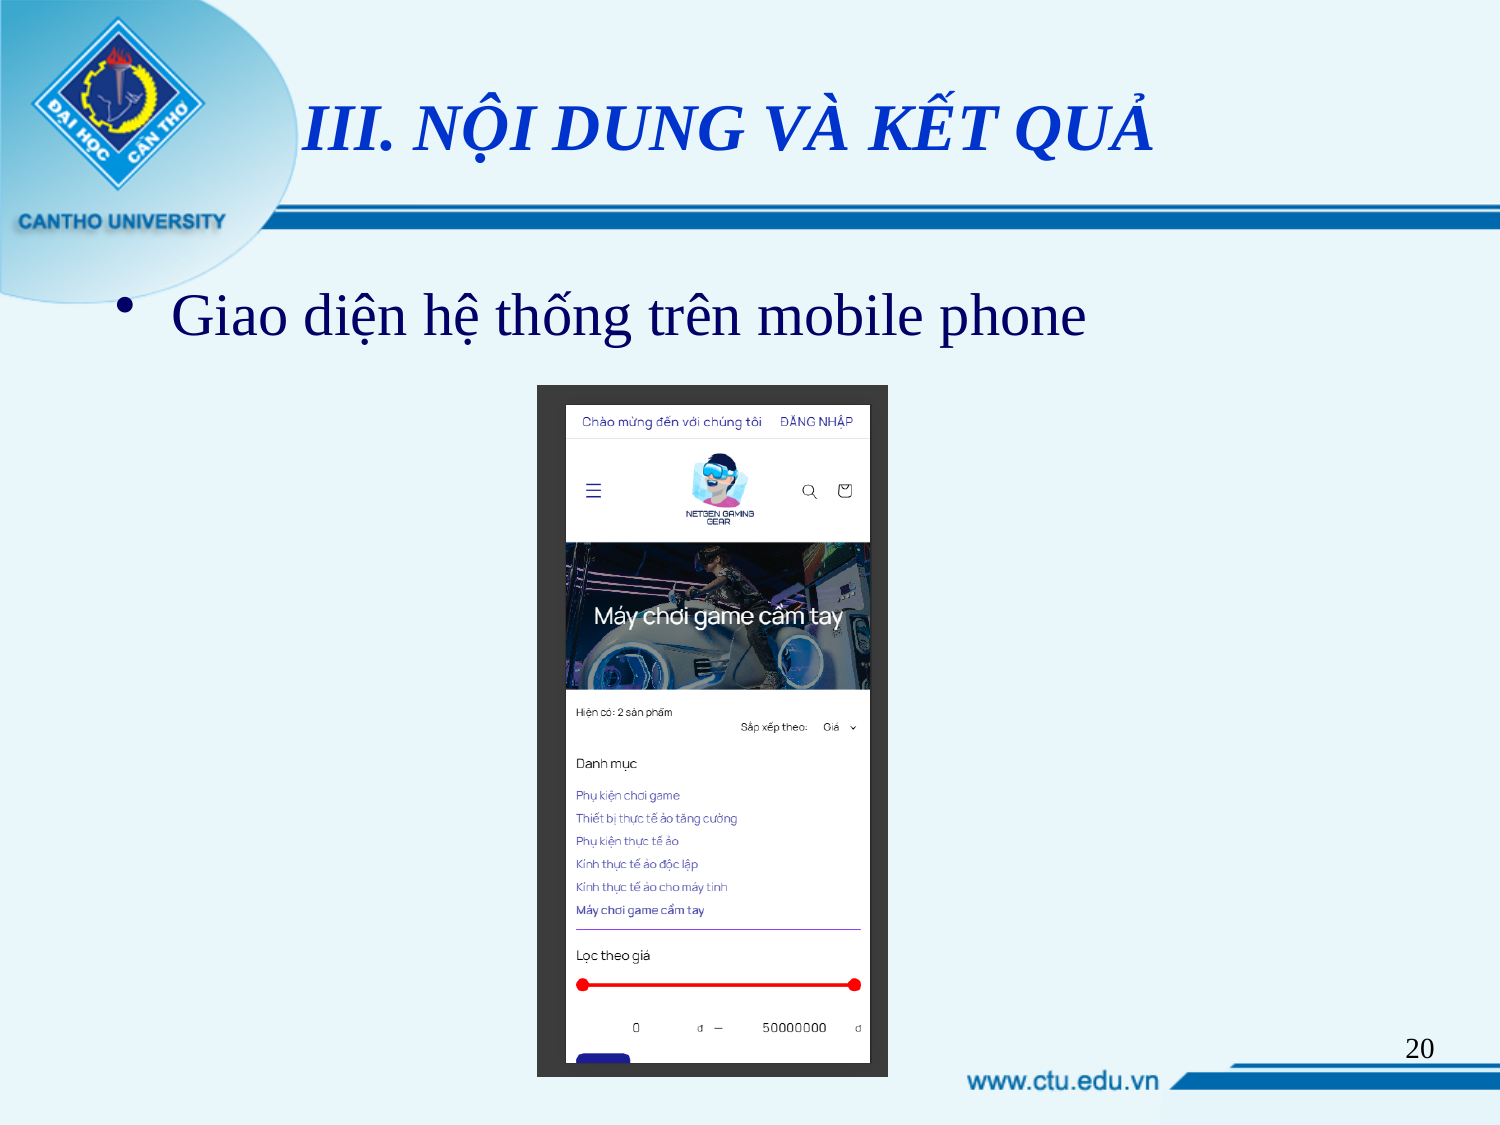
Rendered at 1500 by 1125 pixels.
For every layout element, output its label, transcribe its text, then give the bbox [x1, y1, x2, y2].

list Giao diện hệ thống trên mobile phone [99, 267, 1450, 1038]
title III. NỘI DUNG VÀ KẾT QUẢ [287, 46, 1450, 202]
slide_number 20 [1100, 1021, 1450, 1113]
picture [0, 0, 1500, 1125]
